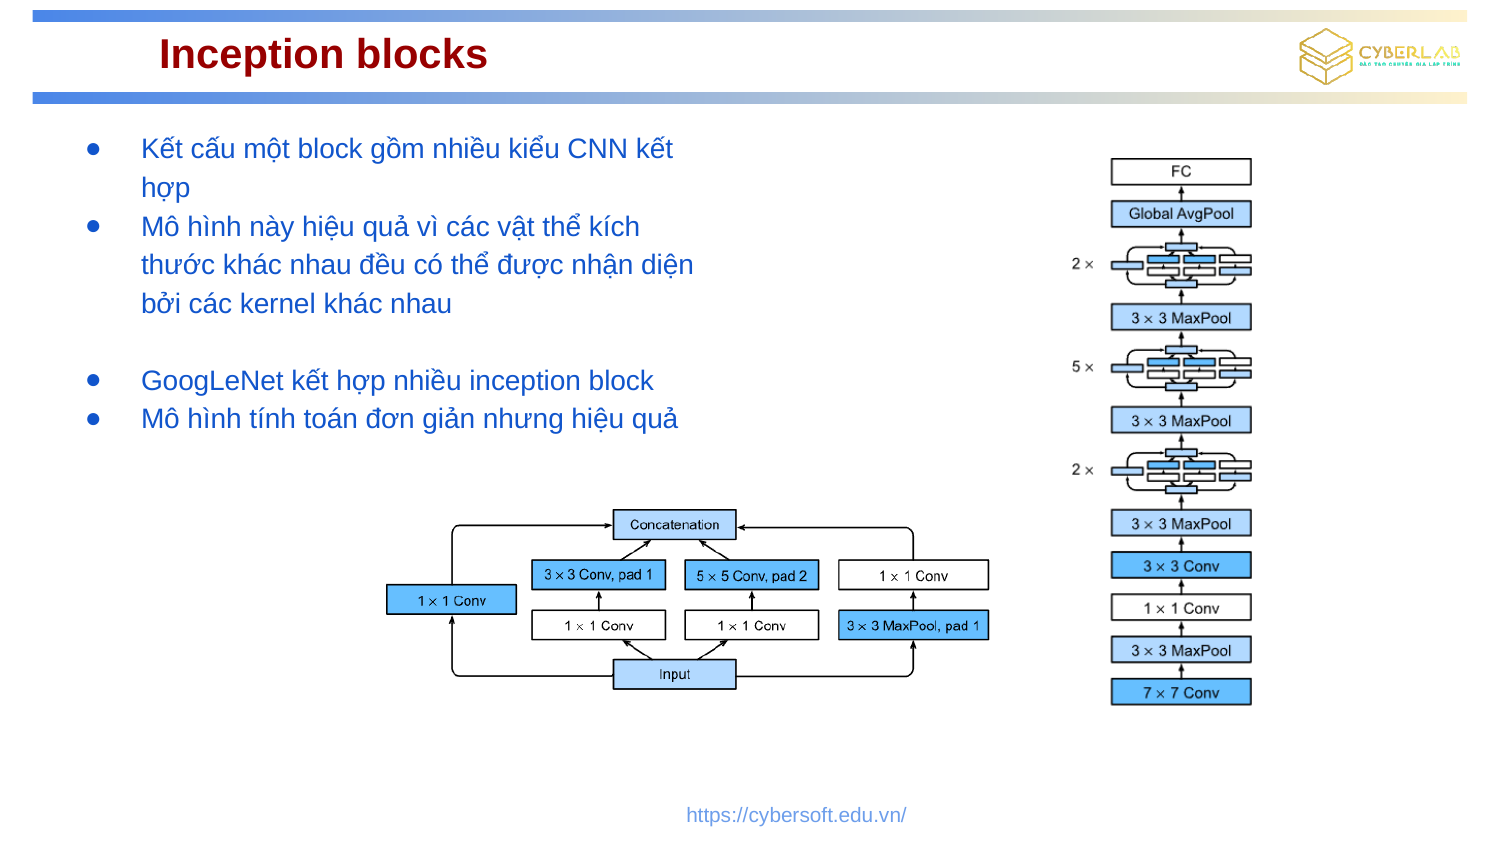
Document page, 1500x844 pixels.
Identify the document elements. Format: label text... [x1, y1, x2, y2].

picture [1067, 157, 1260, 715]
picture [1449, 28, 1468, 85]
list Kết cấu một block gồm nhiều kiểu CNN kết hợp Mô hình này hiệu quả vì các vật thể kích thước khác nhau đều có thể được nhận diện bởi các kernel khác nhau GoogLeNet kết hợp nhiều inception block Mô hình tính toán đơn giản nhưng hiệu quả [51, 111, 723, 762]
title Inception blocks [144, 12, 1449, 93]
picture [386, 509, 991, 699]
